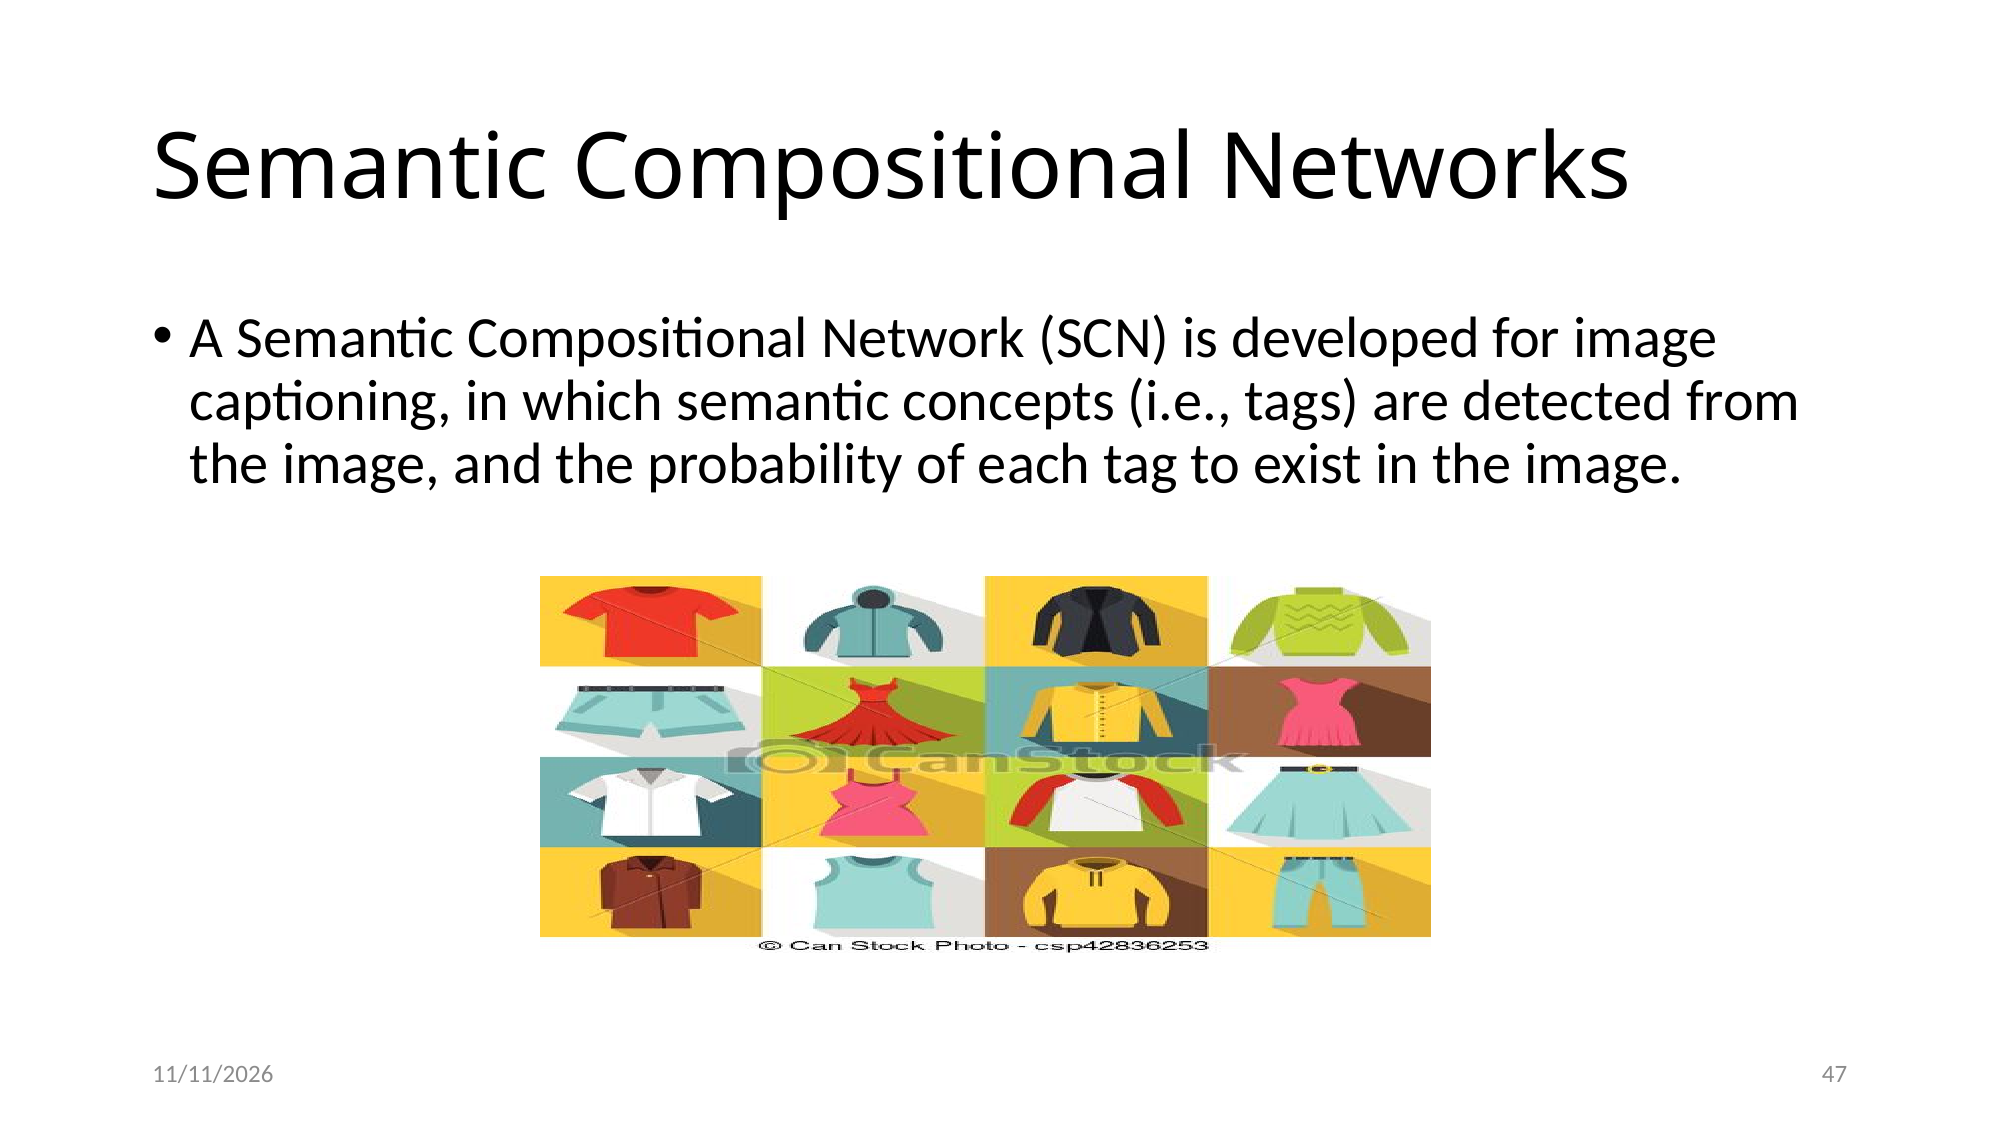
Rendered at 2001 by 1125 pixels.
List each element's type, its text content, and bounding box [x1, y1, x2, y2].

slide_number 47 [1412, 1042, 1863, 1103]
list A Semantic Compositional Network (SCN) is developed for image captioning, in which semantic concepts (i.e., tags) are detected from the image, and the probability of each tag to exist in the image. [137, 299, 1863, 1014]
picture [540, 576, 1431, 953]
title Semantic Compositional Networks [137, 59, 1863, 278]
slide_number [137, 1042, 588, 1103]
